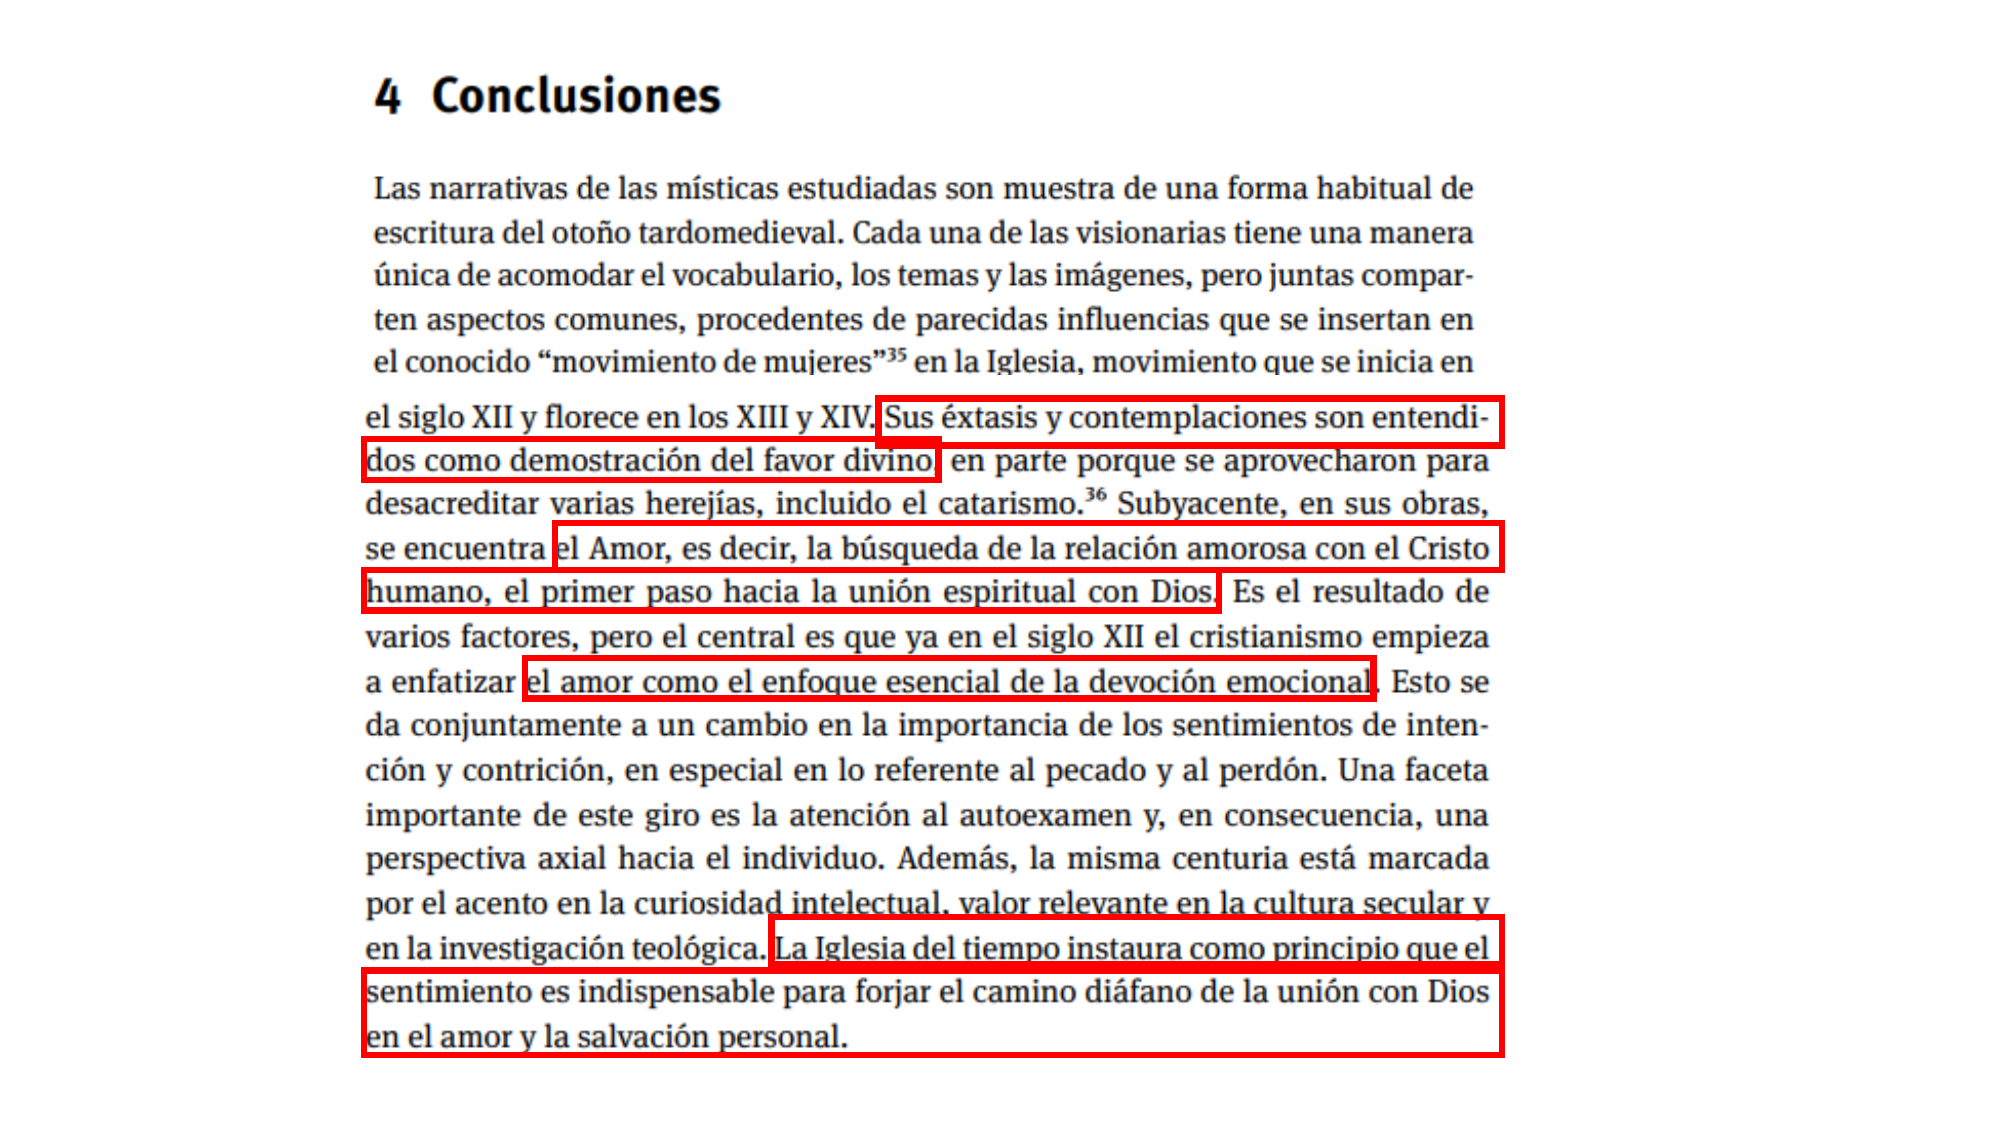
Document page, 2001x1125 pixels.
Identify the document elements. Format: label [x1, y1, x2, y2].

picture [342, 38, 1503, 1056]
